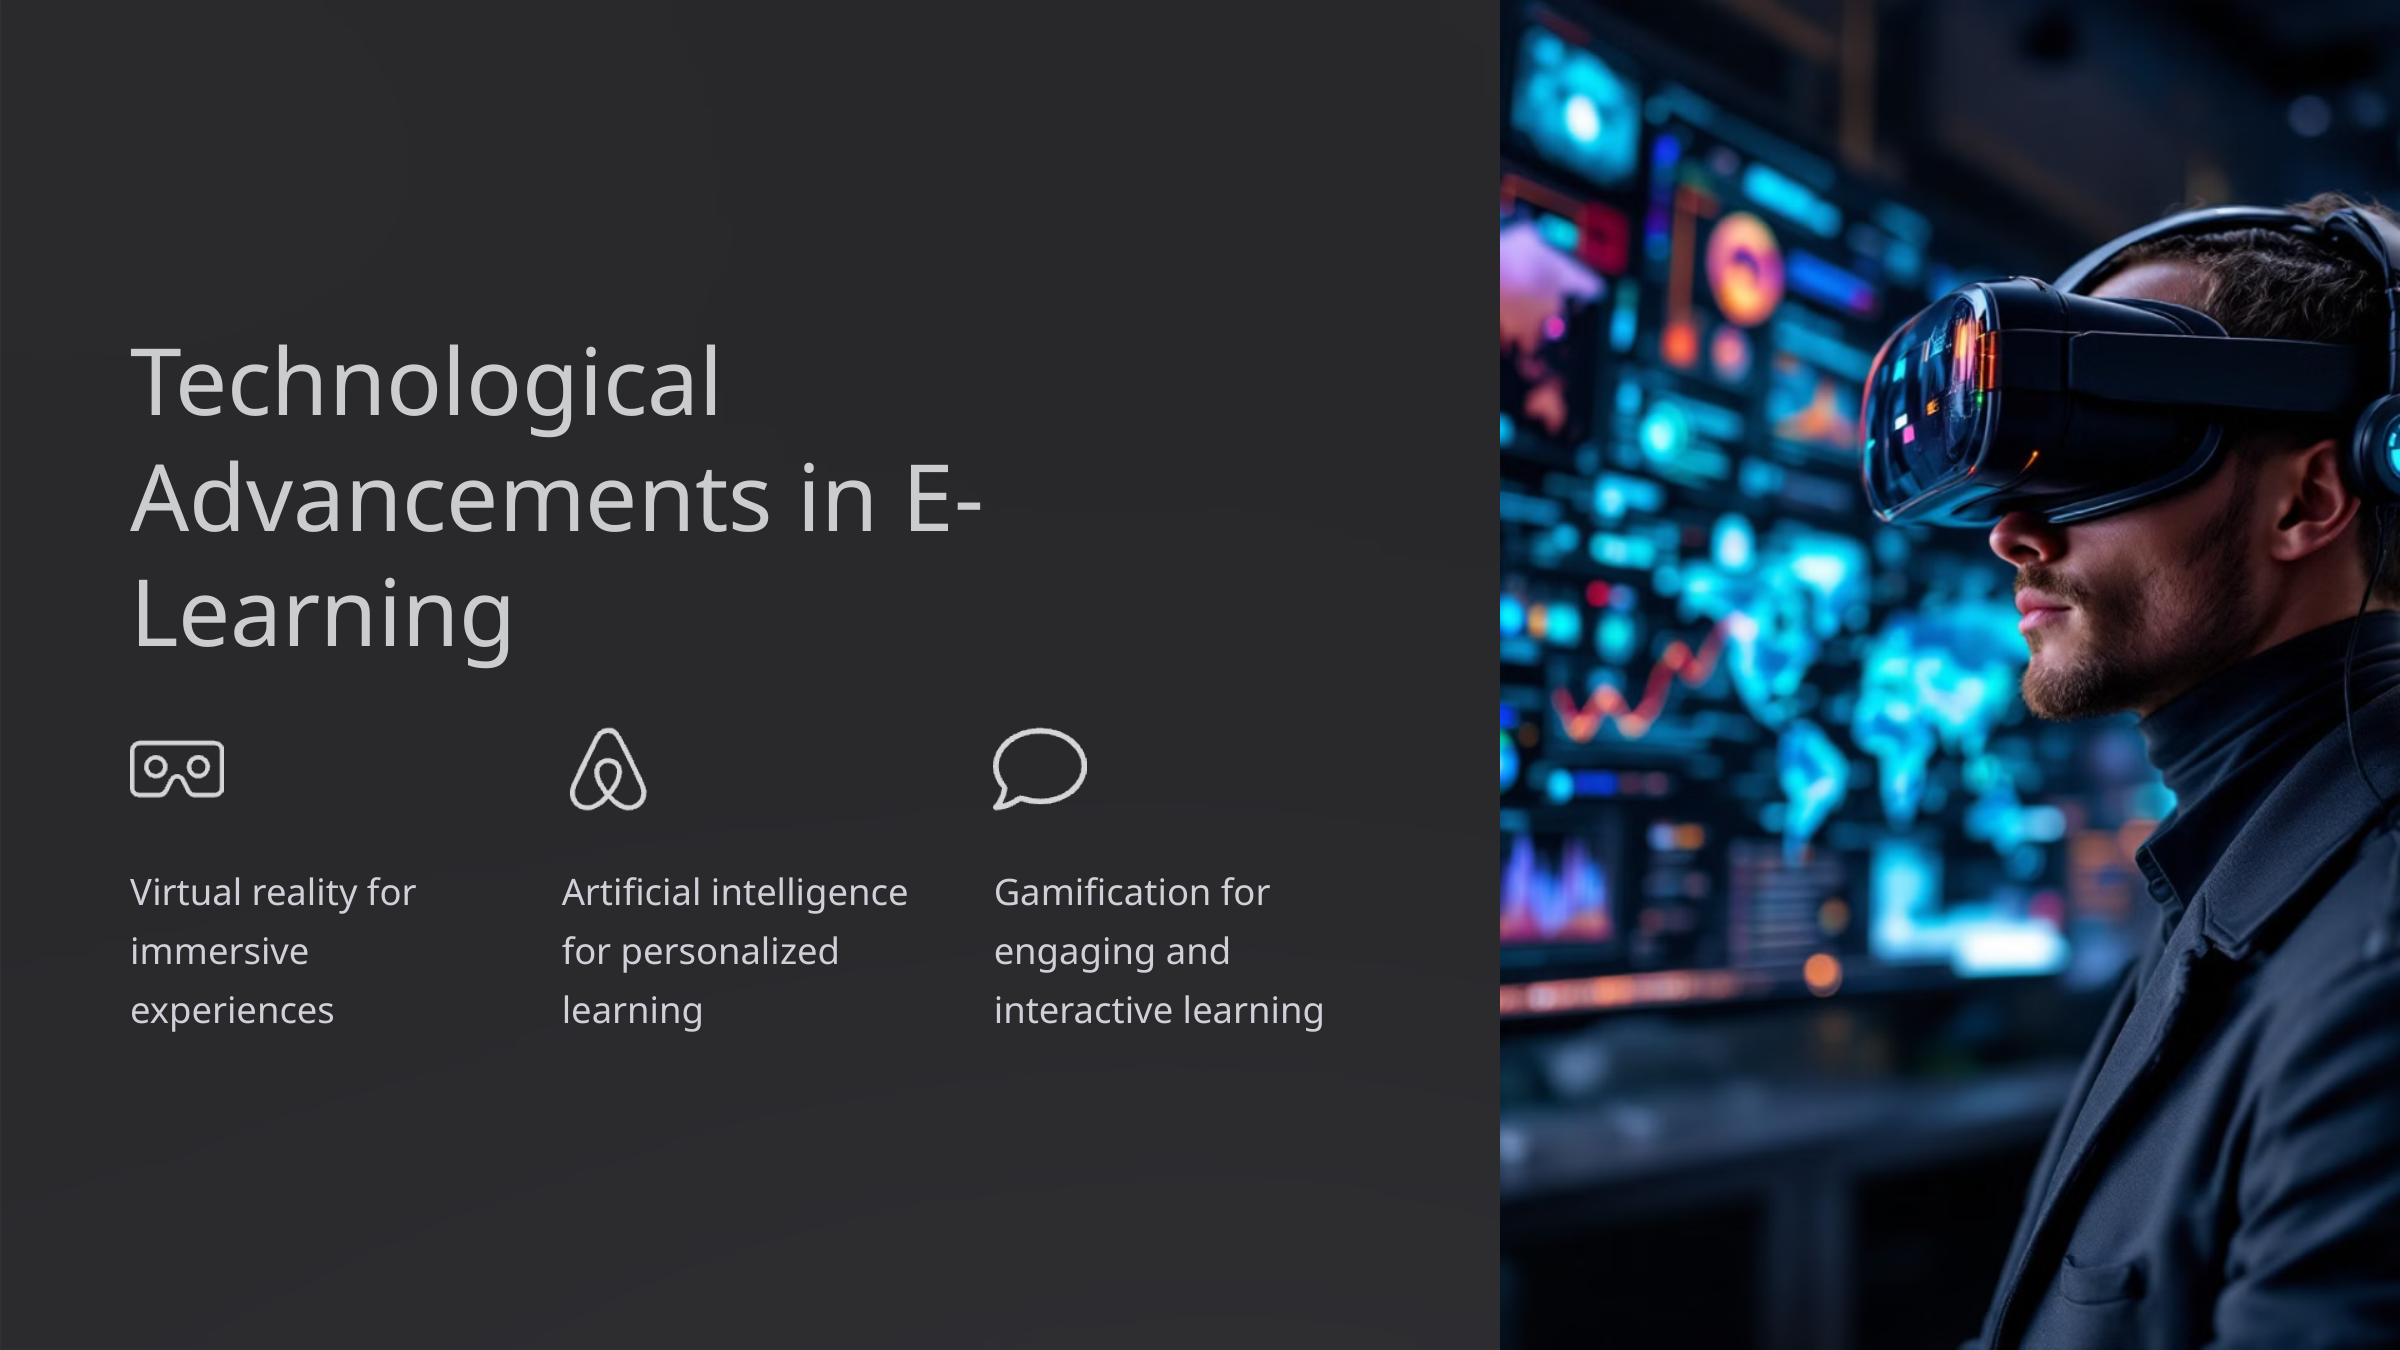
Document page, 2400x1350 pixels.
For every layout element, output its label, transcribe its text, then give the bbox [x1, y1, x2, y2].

picture [993, 722, 1087, 816]
picture [1499, 608, 1518, 624]
text_box Virtual reality for immersive experiences [130, 853, 507, 1032]
text_box Gamification for engaging and interactive learning [993, 853, 1370, 1032]
text_box Artificial intelligence for personalized learning [561, 853, 938, 1032]
text_box Technological Advancements in E-Learning [130, 318, 1370, 667]
picture [1499, 0, 2400, 1350]
picture [2392, 450, 2400, 470]
picture [561, 722, 655, 816]
picture [130, 722, 224, 816]
